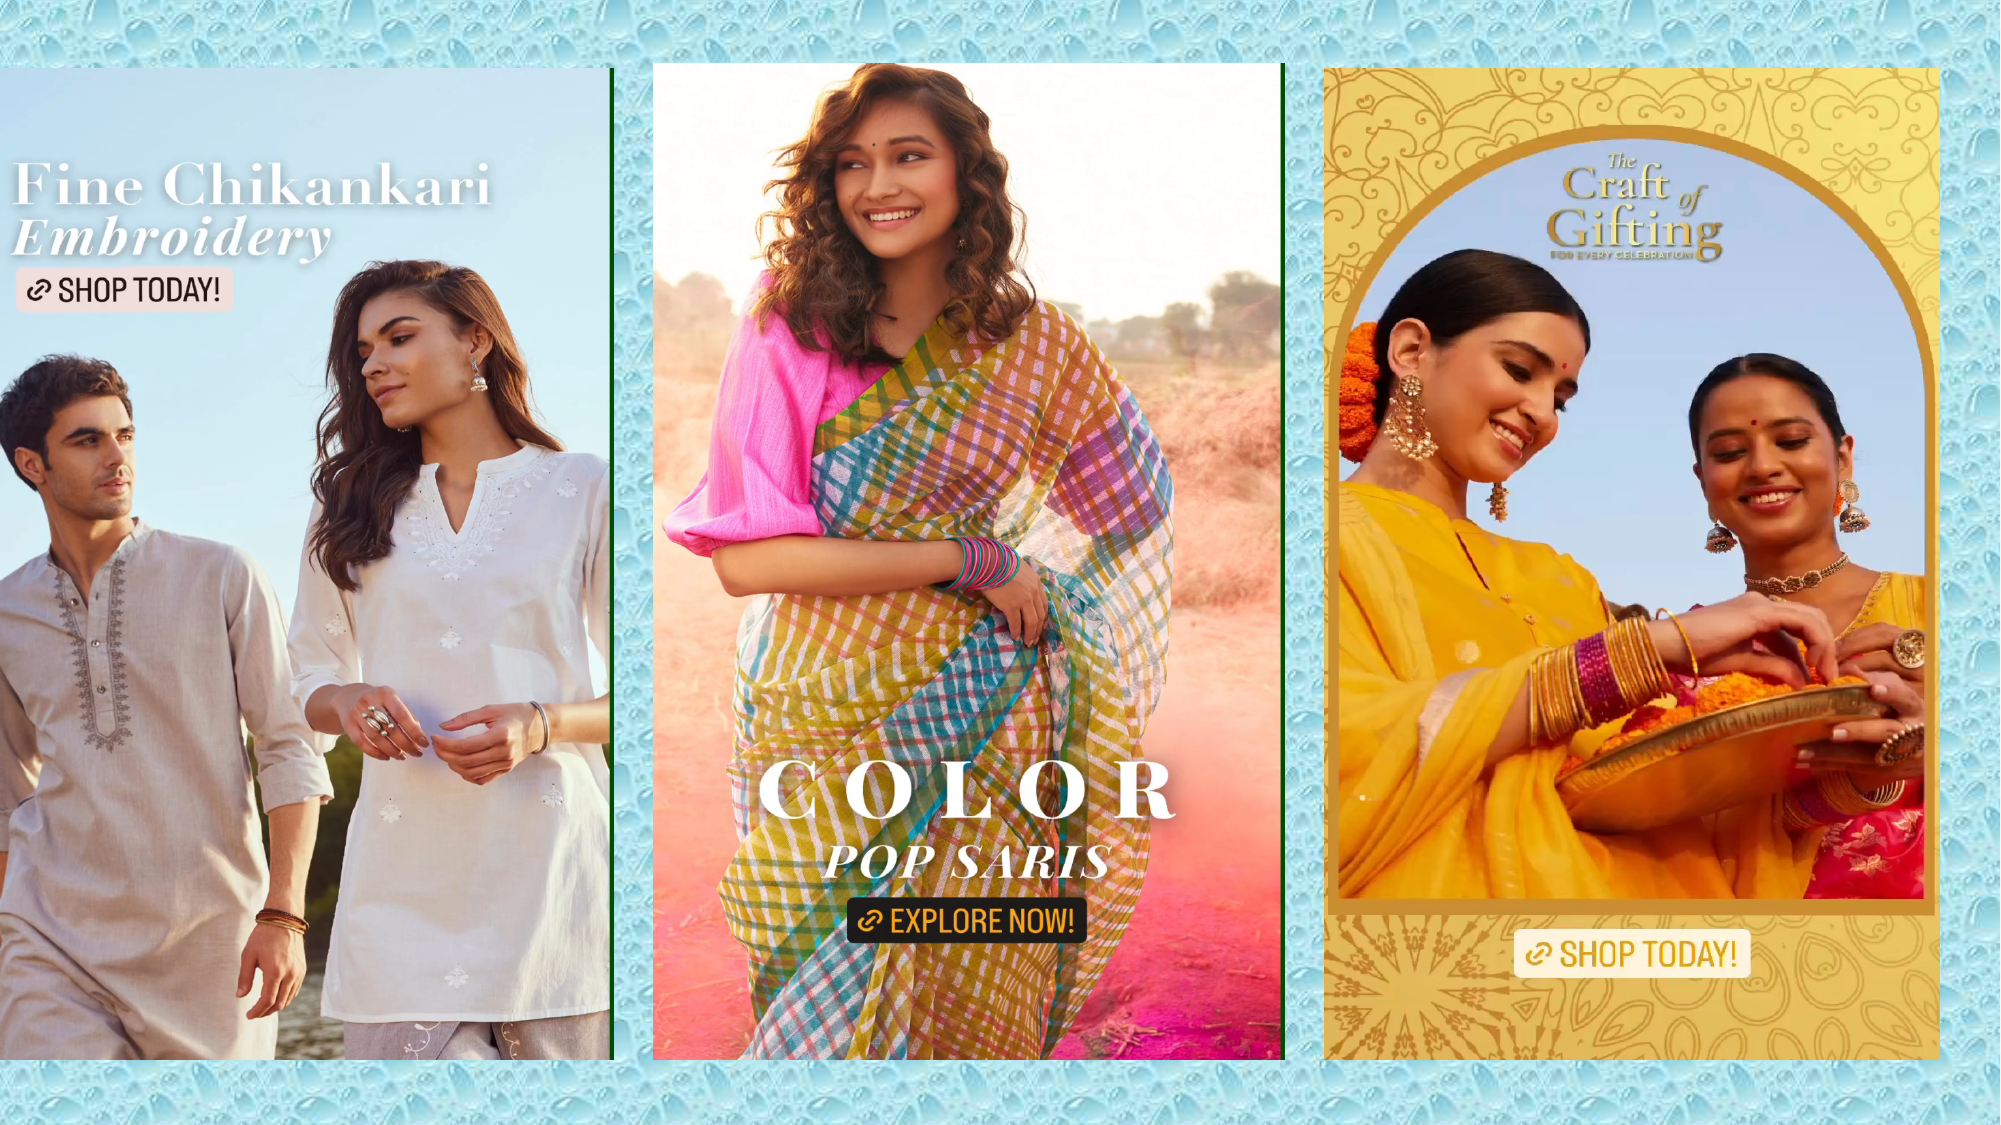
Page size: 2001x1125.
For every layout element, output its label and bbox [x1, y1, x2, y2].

picture [0, 0, 2001, 1125]
text_box [1323, 67, 1942, 1061]
text_box [652, 62, 1286, 1061]
text_box [0, 67, 615, 1061]
